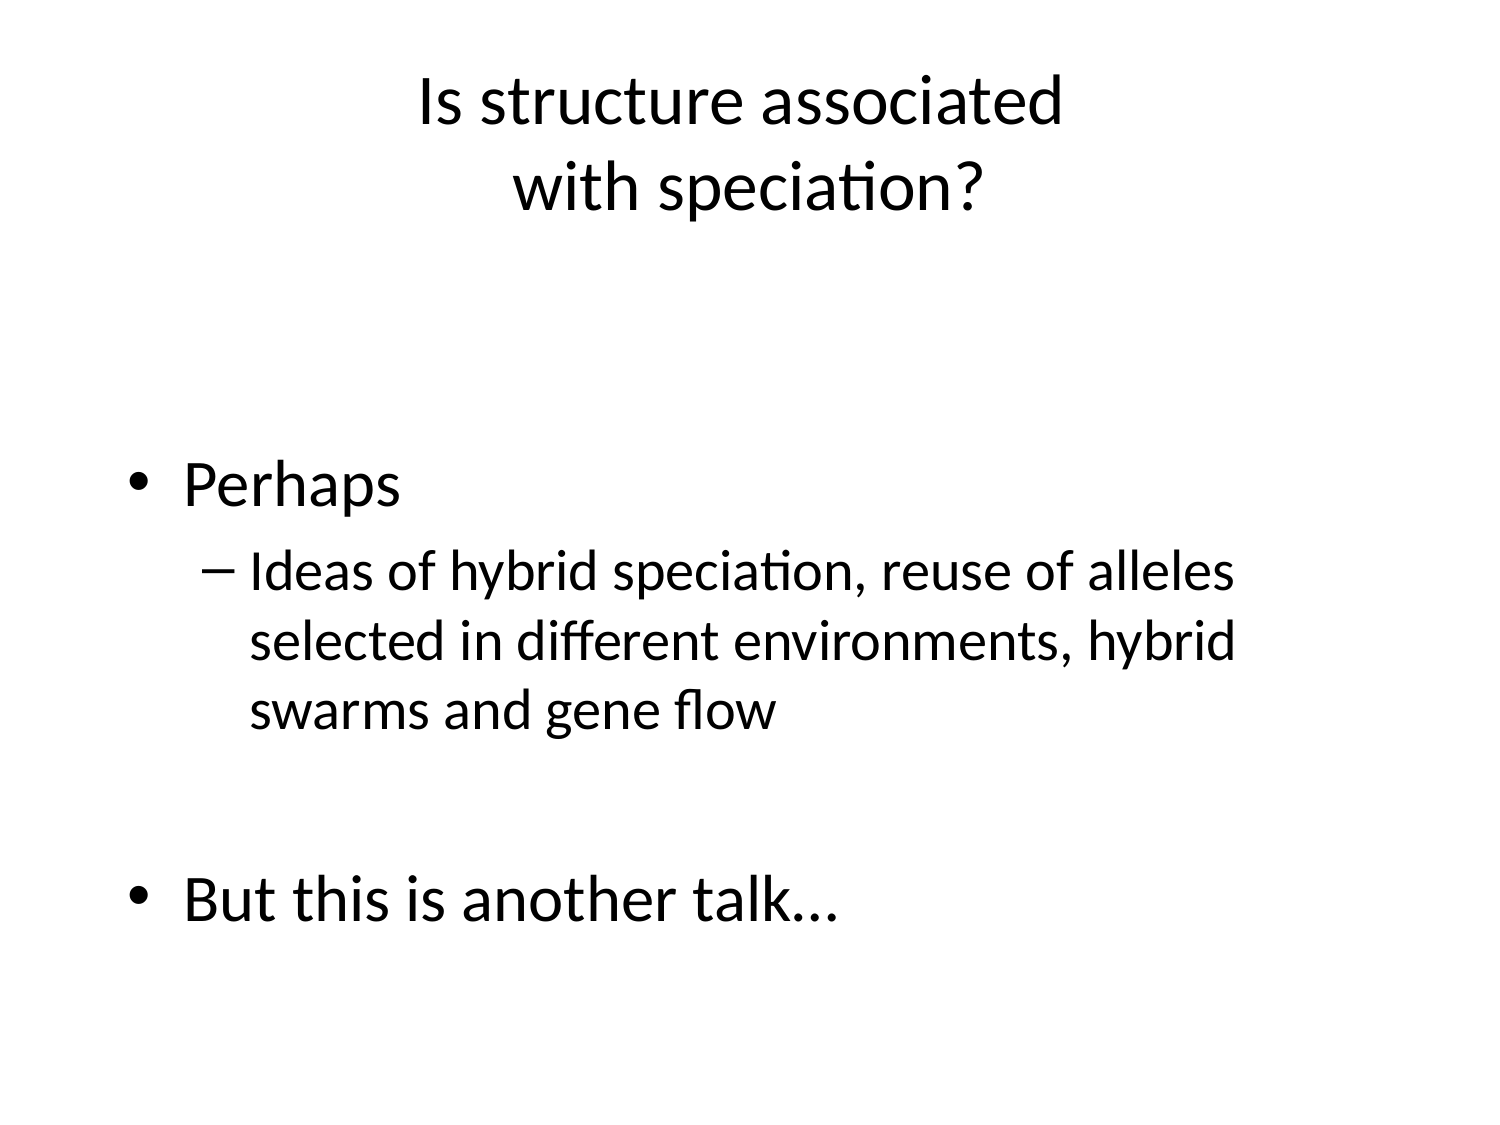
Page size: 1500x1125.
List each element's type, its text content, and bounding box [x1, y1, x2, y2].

title Is structure associated with speciation? [75, 45, 1425, 233]
list Perhaps Ideas of hybrid speciation, reuse of alleles selected in different environments, hybrid swarms and gene flow But this is another talk… [112, 432, 1388, 1000]
